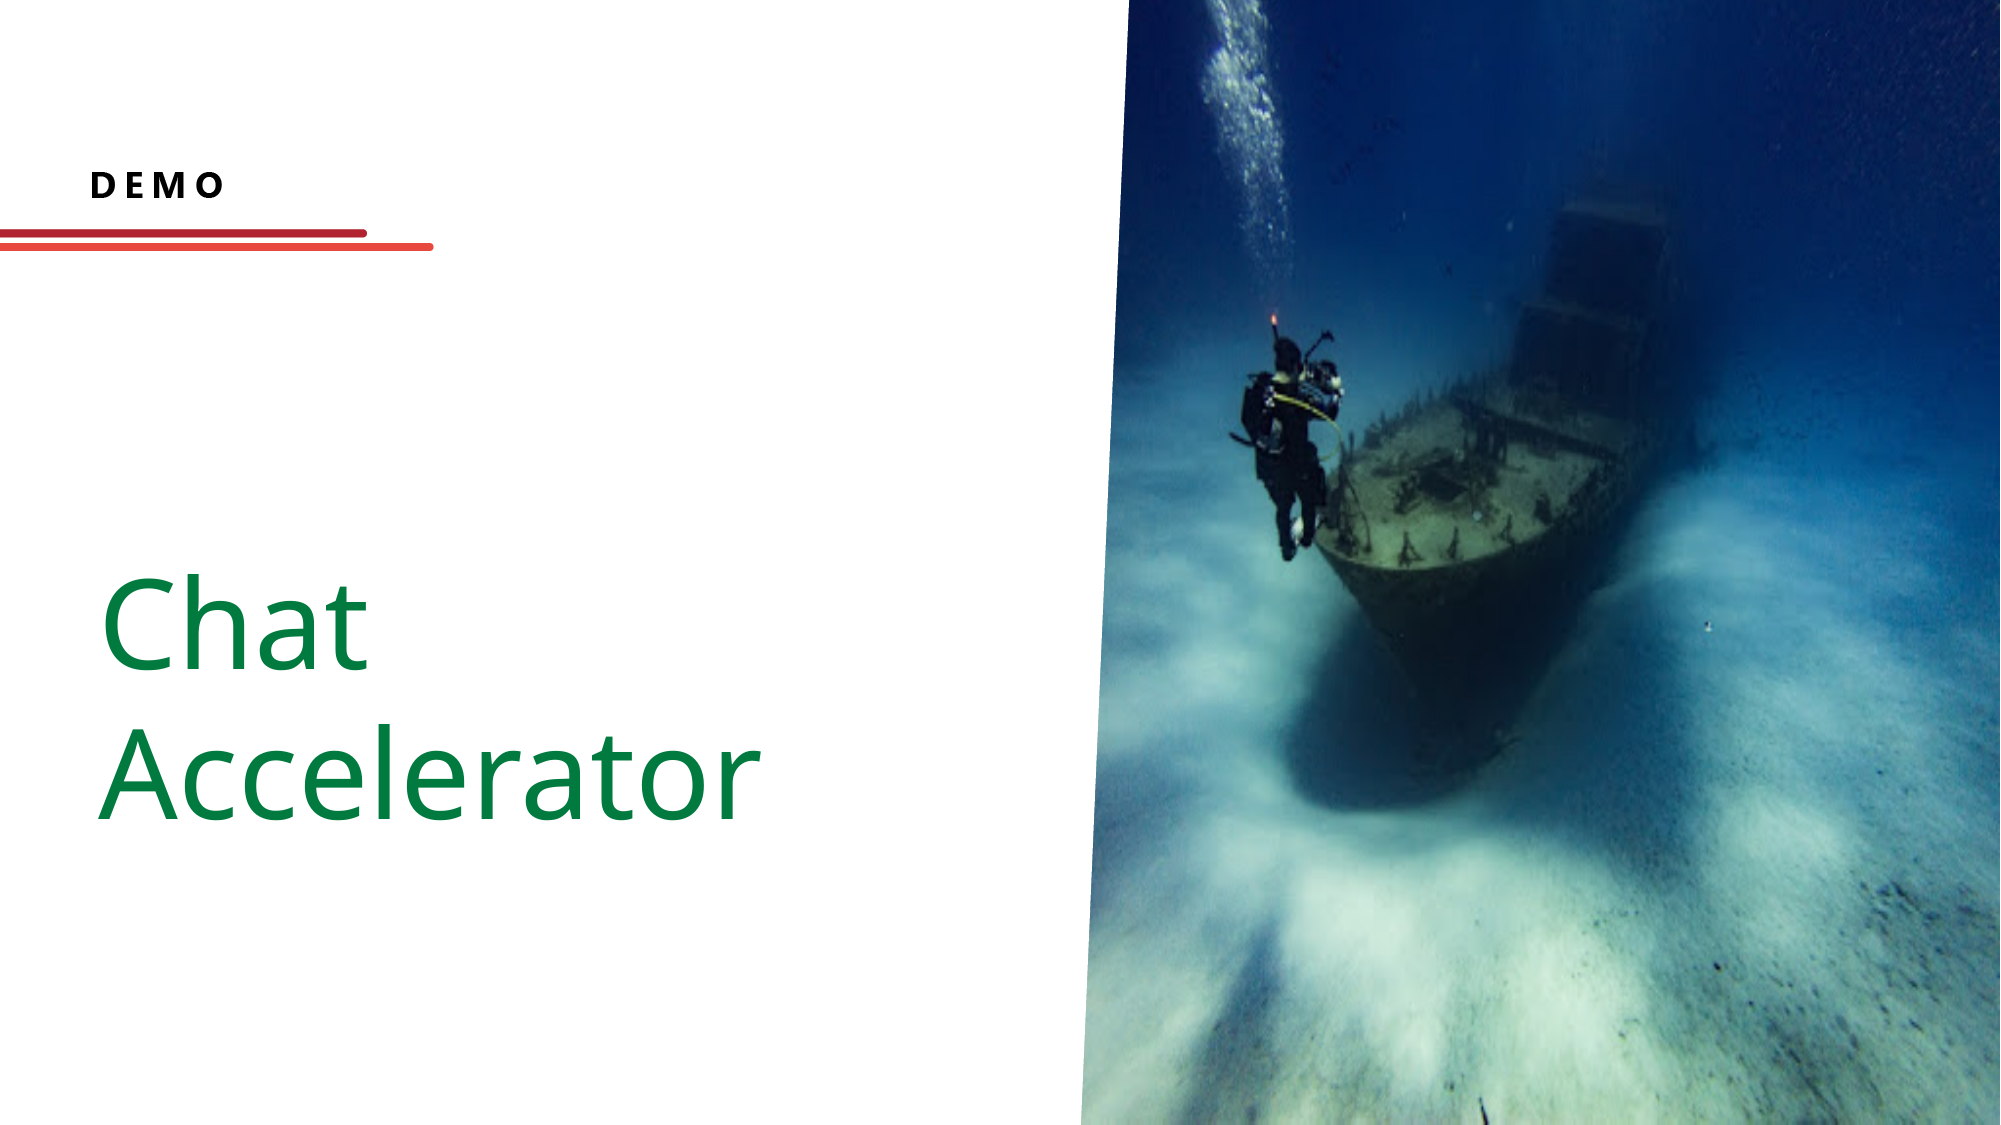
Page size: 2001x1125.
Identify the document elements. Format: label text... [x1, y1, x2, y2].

picture [0, 0, 900, 844]
title Chat Accelerator [83, 469, 853, 919]
picture [1081, 0, 2000, 1125]
